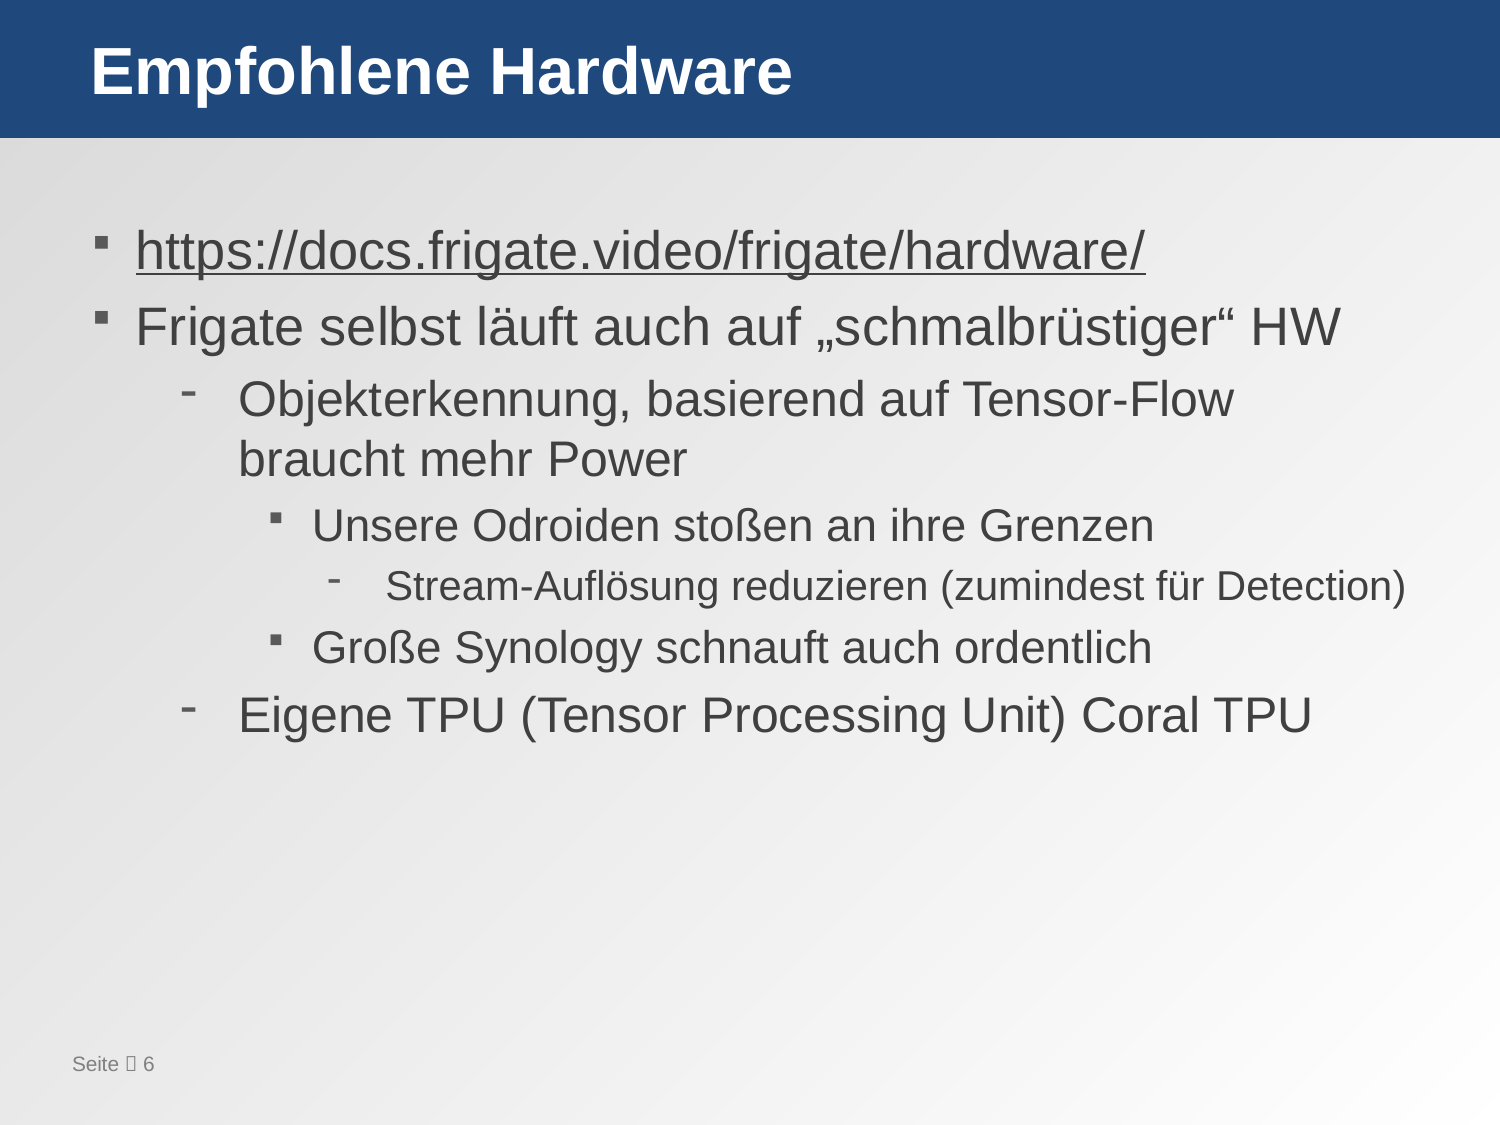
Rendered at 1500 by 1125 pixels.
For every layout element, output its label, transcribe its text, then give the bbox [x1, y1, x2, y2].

list https://docs.frigate.video/frigate/hardware/ Frigate selbst läuft auch auf „schmalbrüstiger“ HW Objekterkennung, basierend auf Tensor-Flow braucht mehr Power Unsere Odroiden stoßen an ihre Grenzen Stream-Auflösung reduzieren (zumindest für Detection) Große Synology schnauft auch ordentlich Eigene TPU (Tensor Processing Unit) Coral TPU [76, 208, 1424, 964]
title Empfohlene Hardware [75, 20, 1425, 208]
